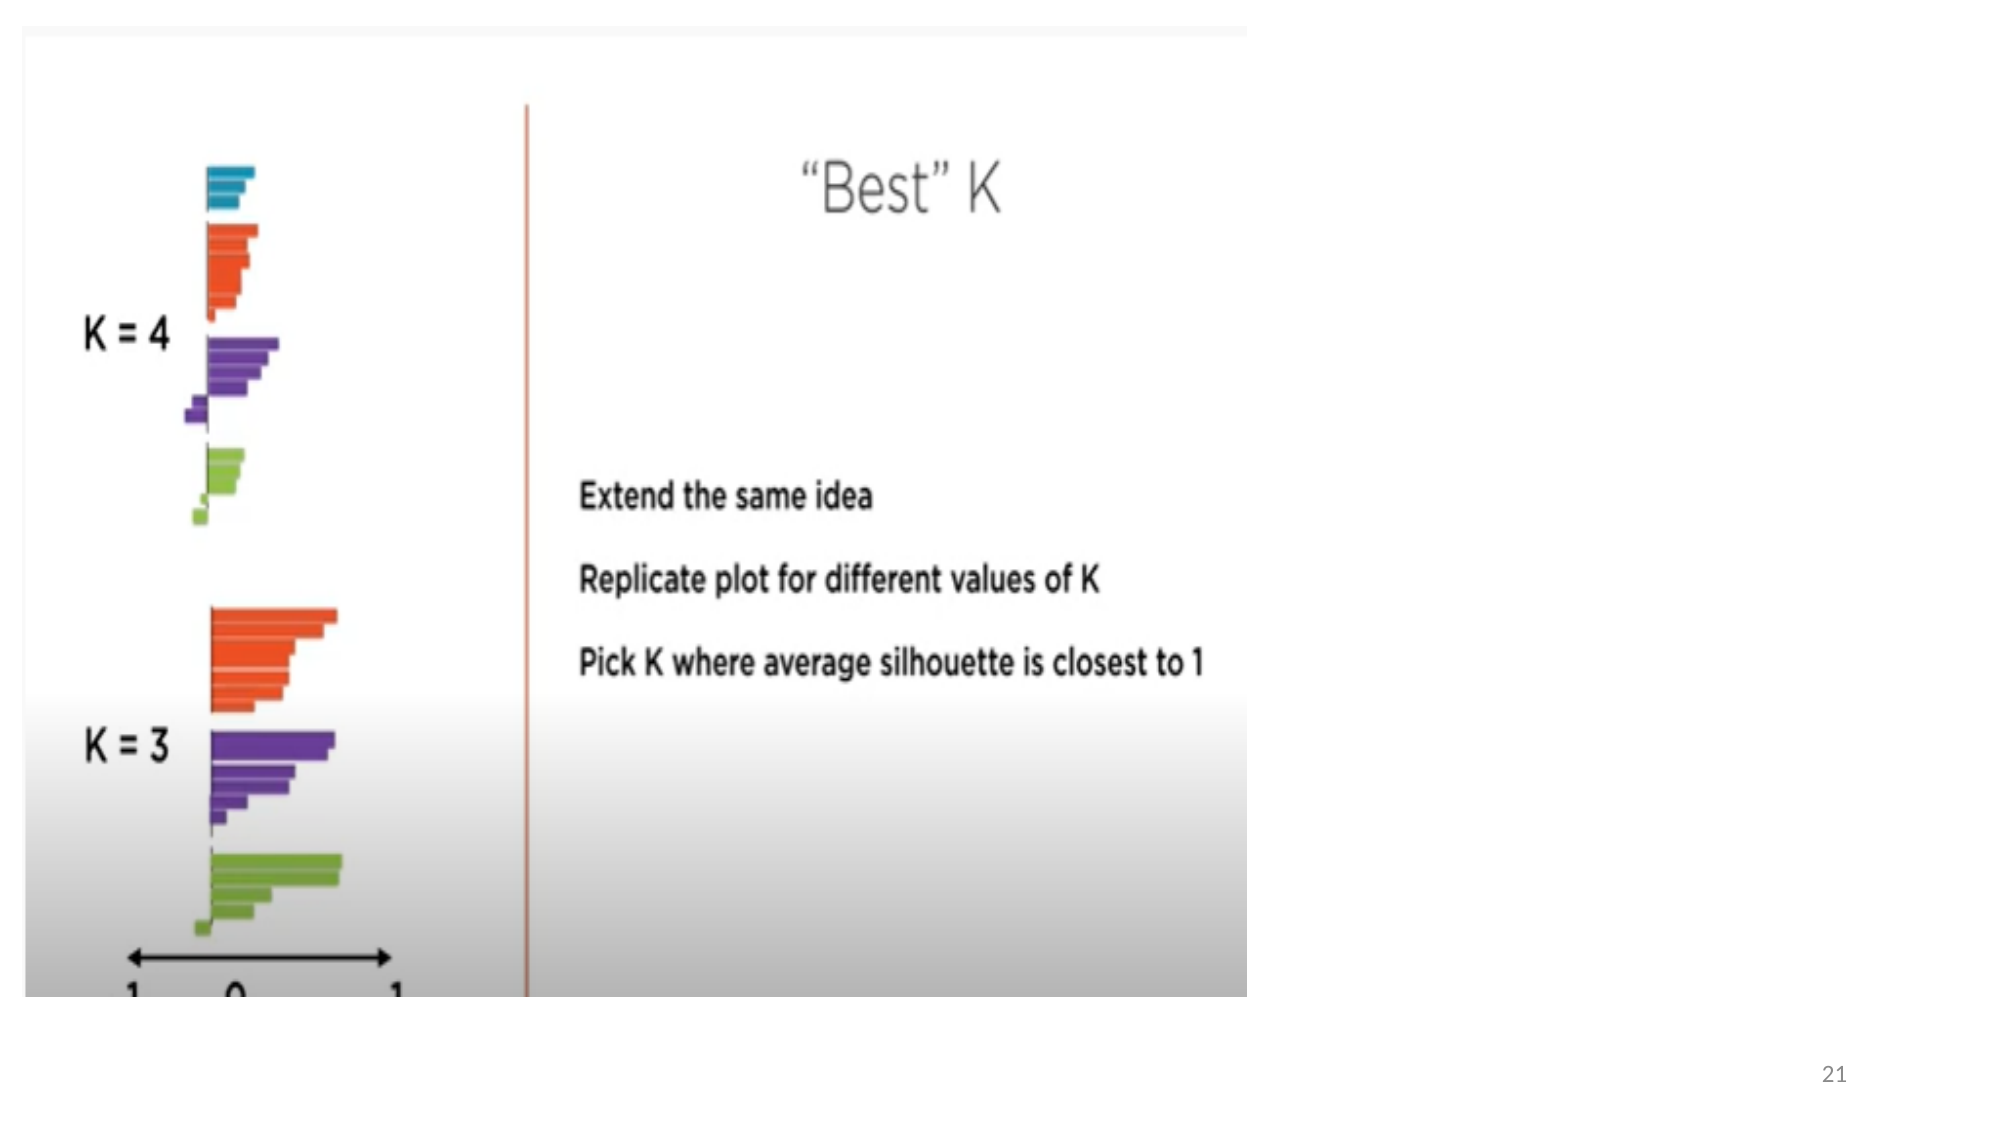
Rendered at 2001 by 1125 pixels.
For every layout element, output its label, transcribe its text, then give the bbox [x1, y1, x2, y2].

picture [22, 26, 1247, 997]
slide_number 21 [1412, 1042, 1863, 1103]
